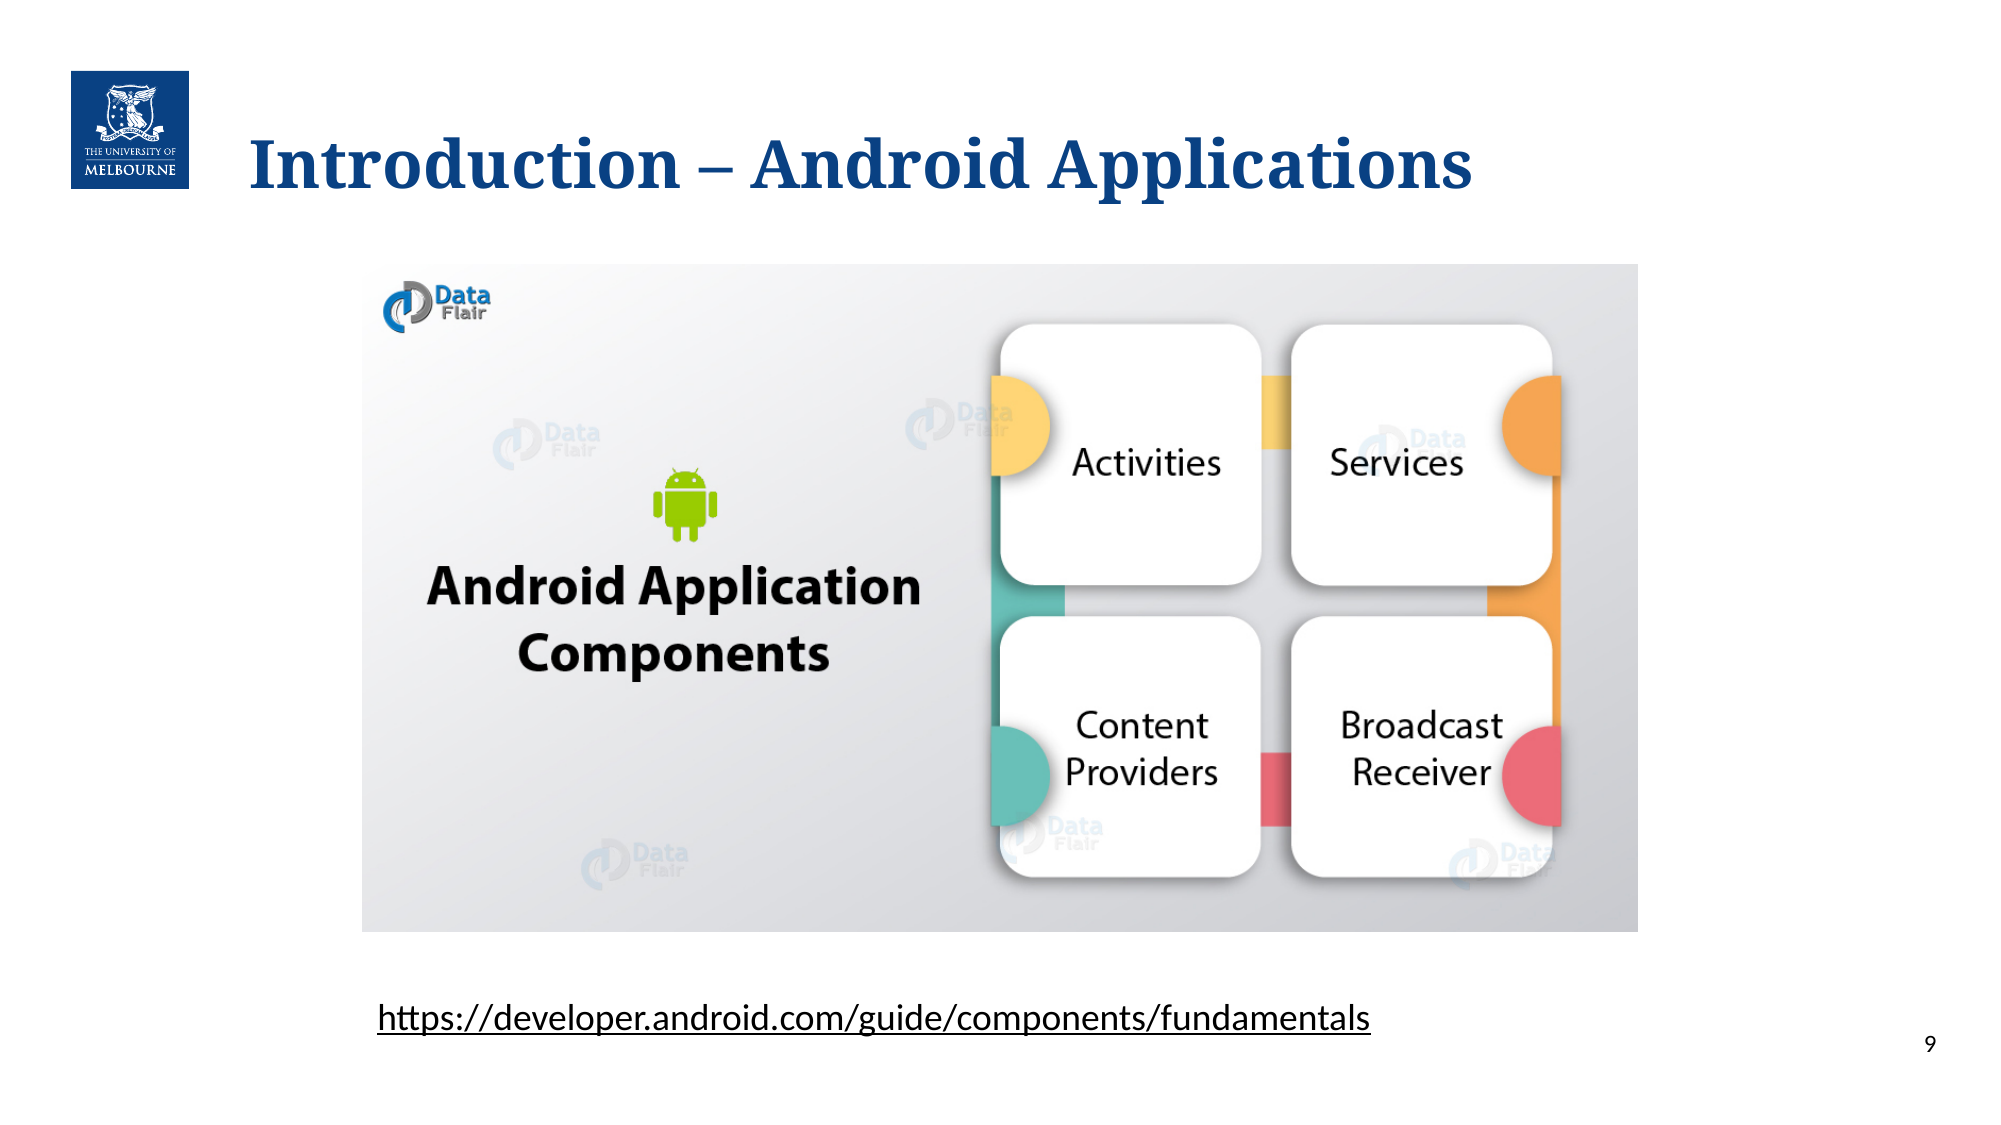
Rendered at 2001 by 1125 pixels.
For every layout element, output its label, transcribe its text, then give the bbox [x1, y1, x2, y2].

text_box https://developer.android.com/guide/components/fundamentals [362, 985, 1390, 1046]
slide_number 9 [1797, 1012, 1937, 1073]
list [362, 264, 1638, 932]
title Introduction – Android Applications [234, 64, 1924, 211]
